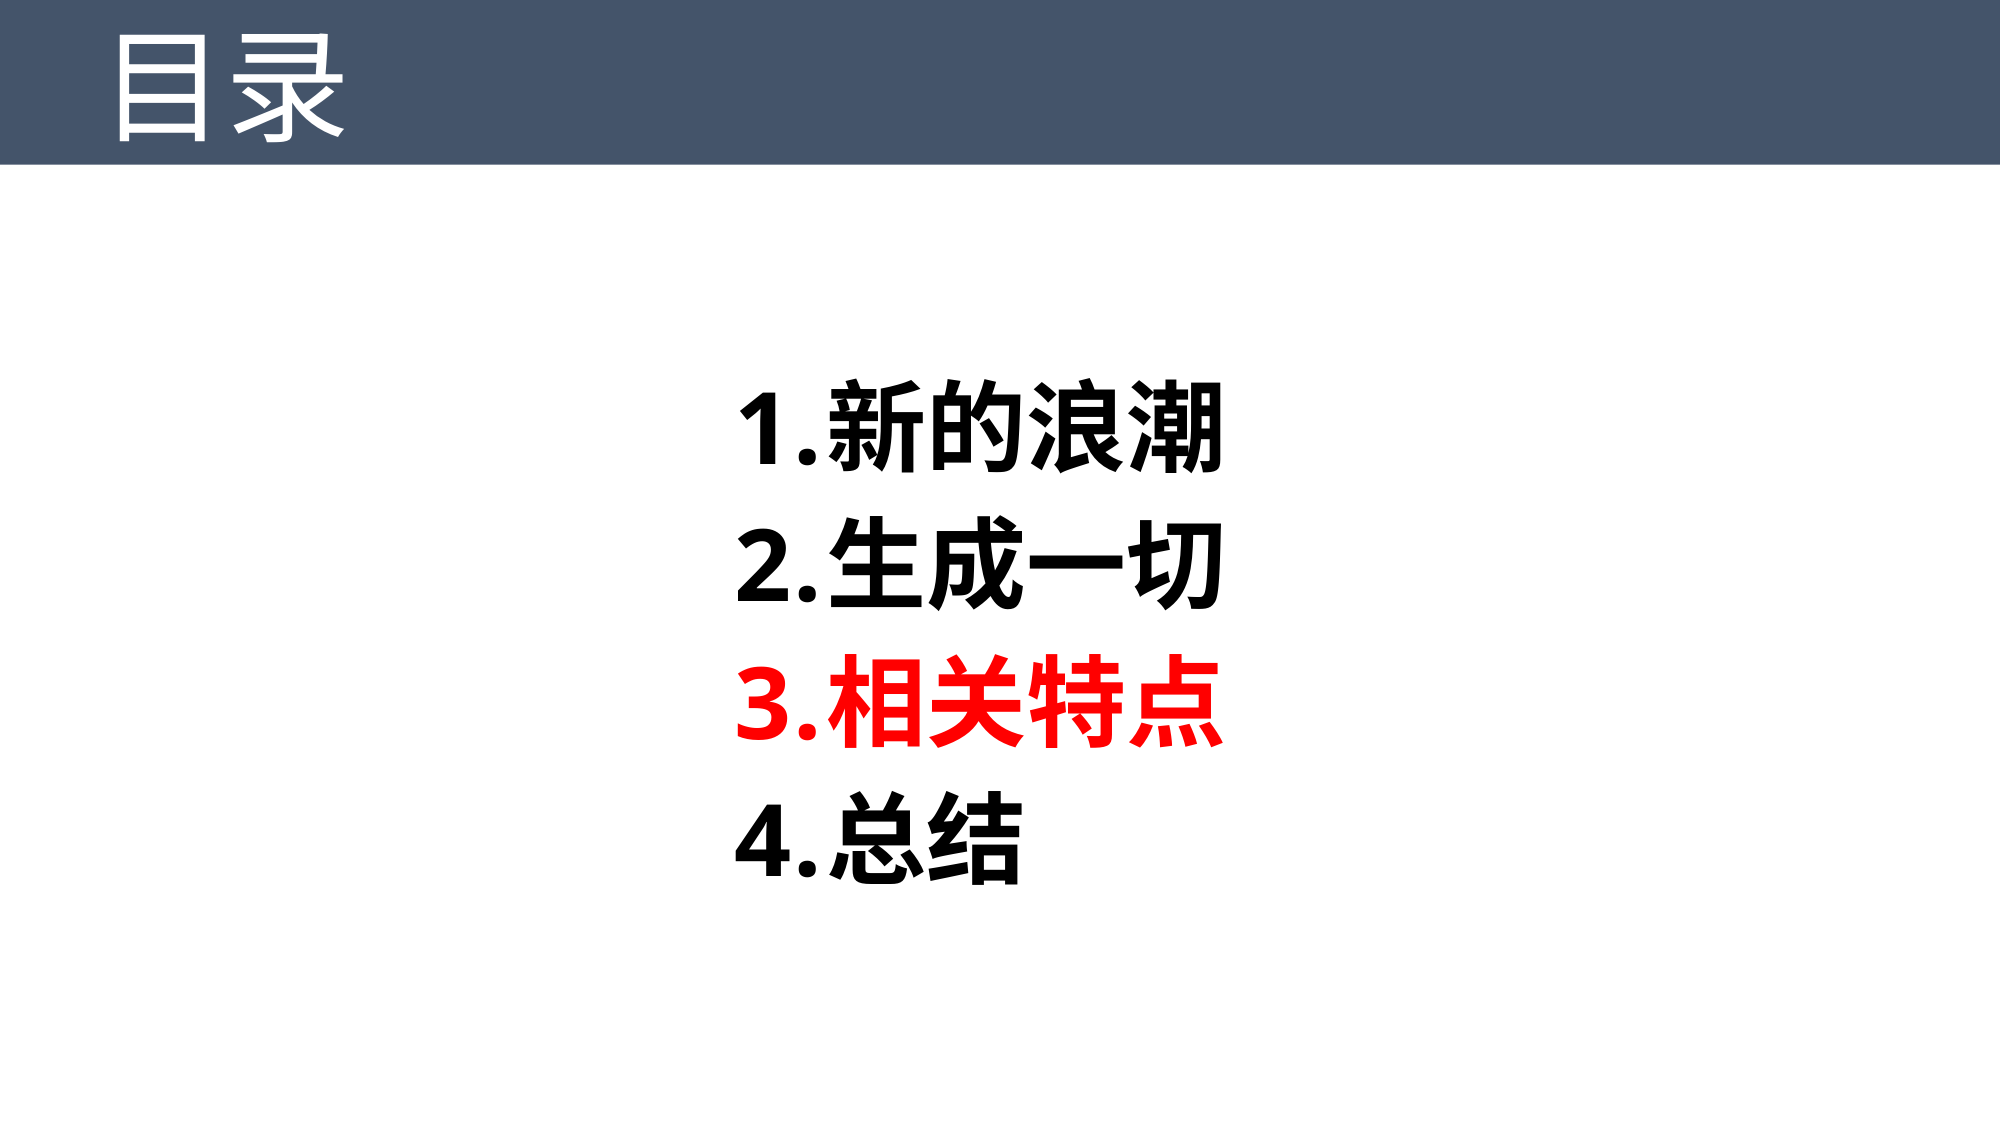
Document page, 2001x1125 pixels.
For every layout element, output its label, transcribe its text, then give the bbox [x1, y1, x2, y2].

text_box 新的浪潮 生成一切 相关特点 总结 [720, 339, 1886, 904]
text_box 目录 [0, 0, 2000, 165]
